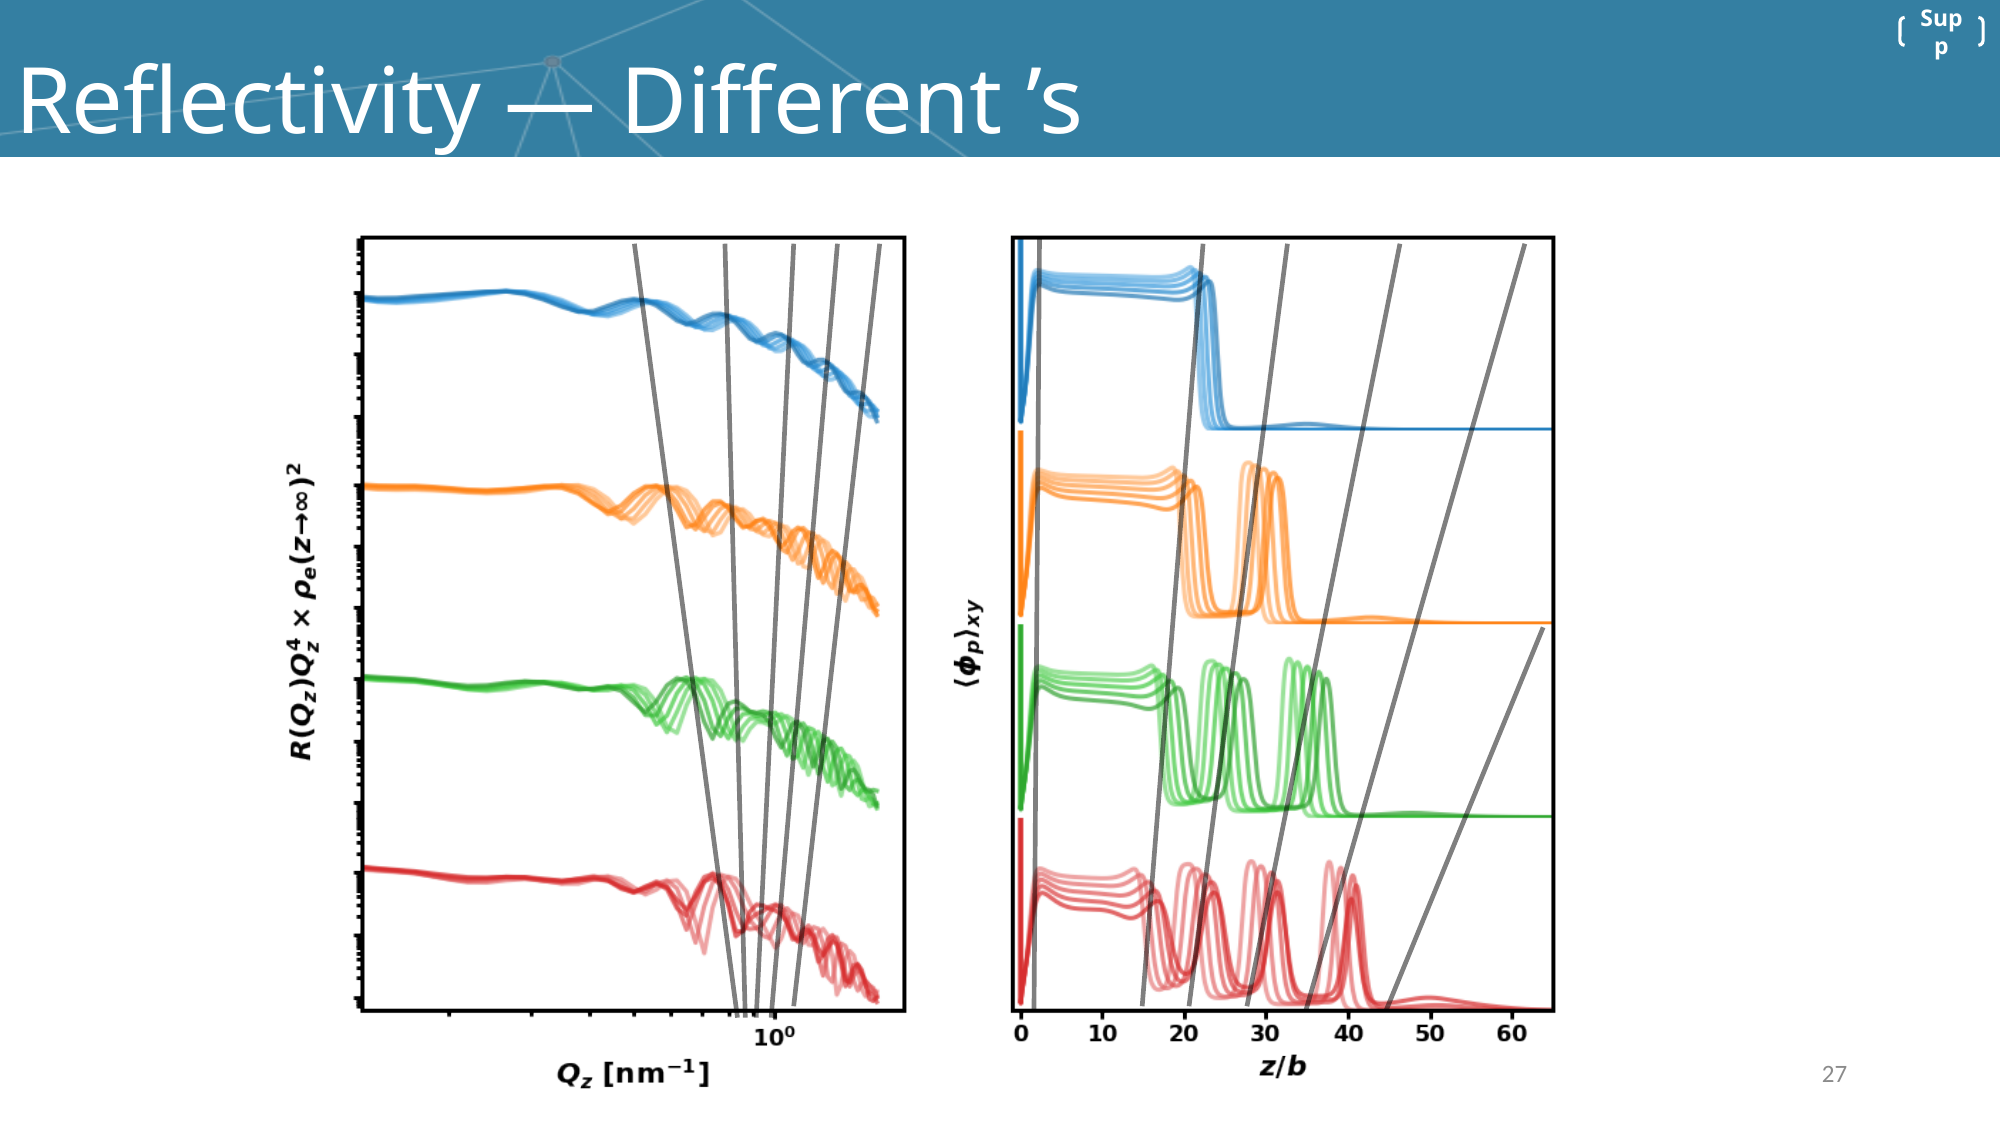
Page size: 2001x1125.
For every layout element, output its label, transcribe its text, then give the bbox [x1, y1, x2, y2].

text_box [1305, 243, 1525, 1011]
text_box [724, 243, 746, 1018]
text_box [1142, 243, 1189, 1007]
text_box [770, 243, 838, 1018]
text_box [634, 243, 724, 1018]
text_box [1246, 243, 1305, 1007]
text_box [793, 243, 880, 1007]
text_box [756, 243, 770, 1018]
picture [274, 227, 1563, 1103]
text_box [1189, 243, 1246, 1007]
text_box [1034, 238, 1040, 1011]
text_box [1385, 627, 1544, 1011]
slide_number 27 [1563, 1042, 1863, 1103]
